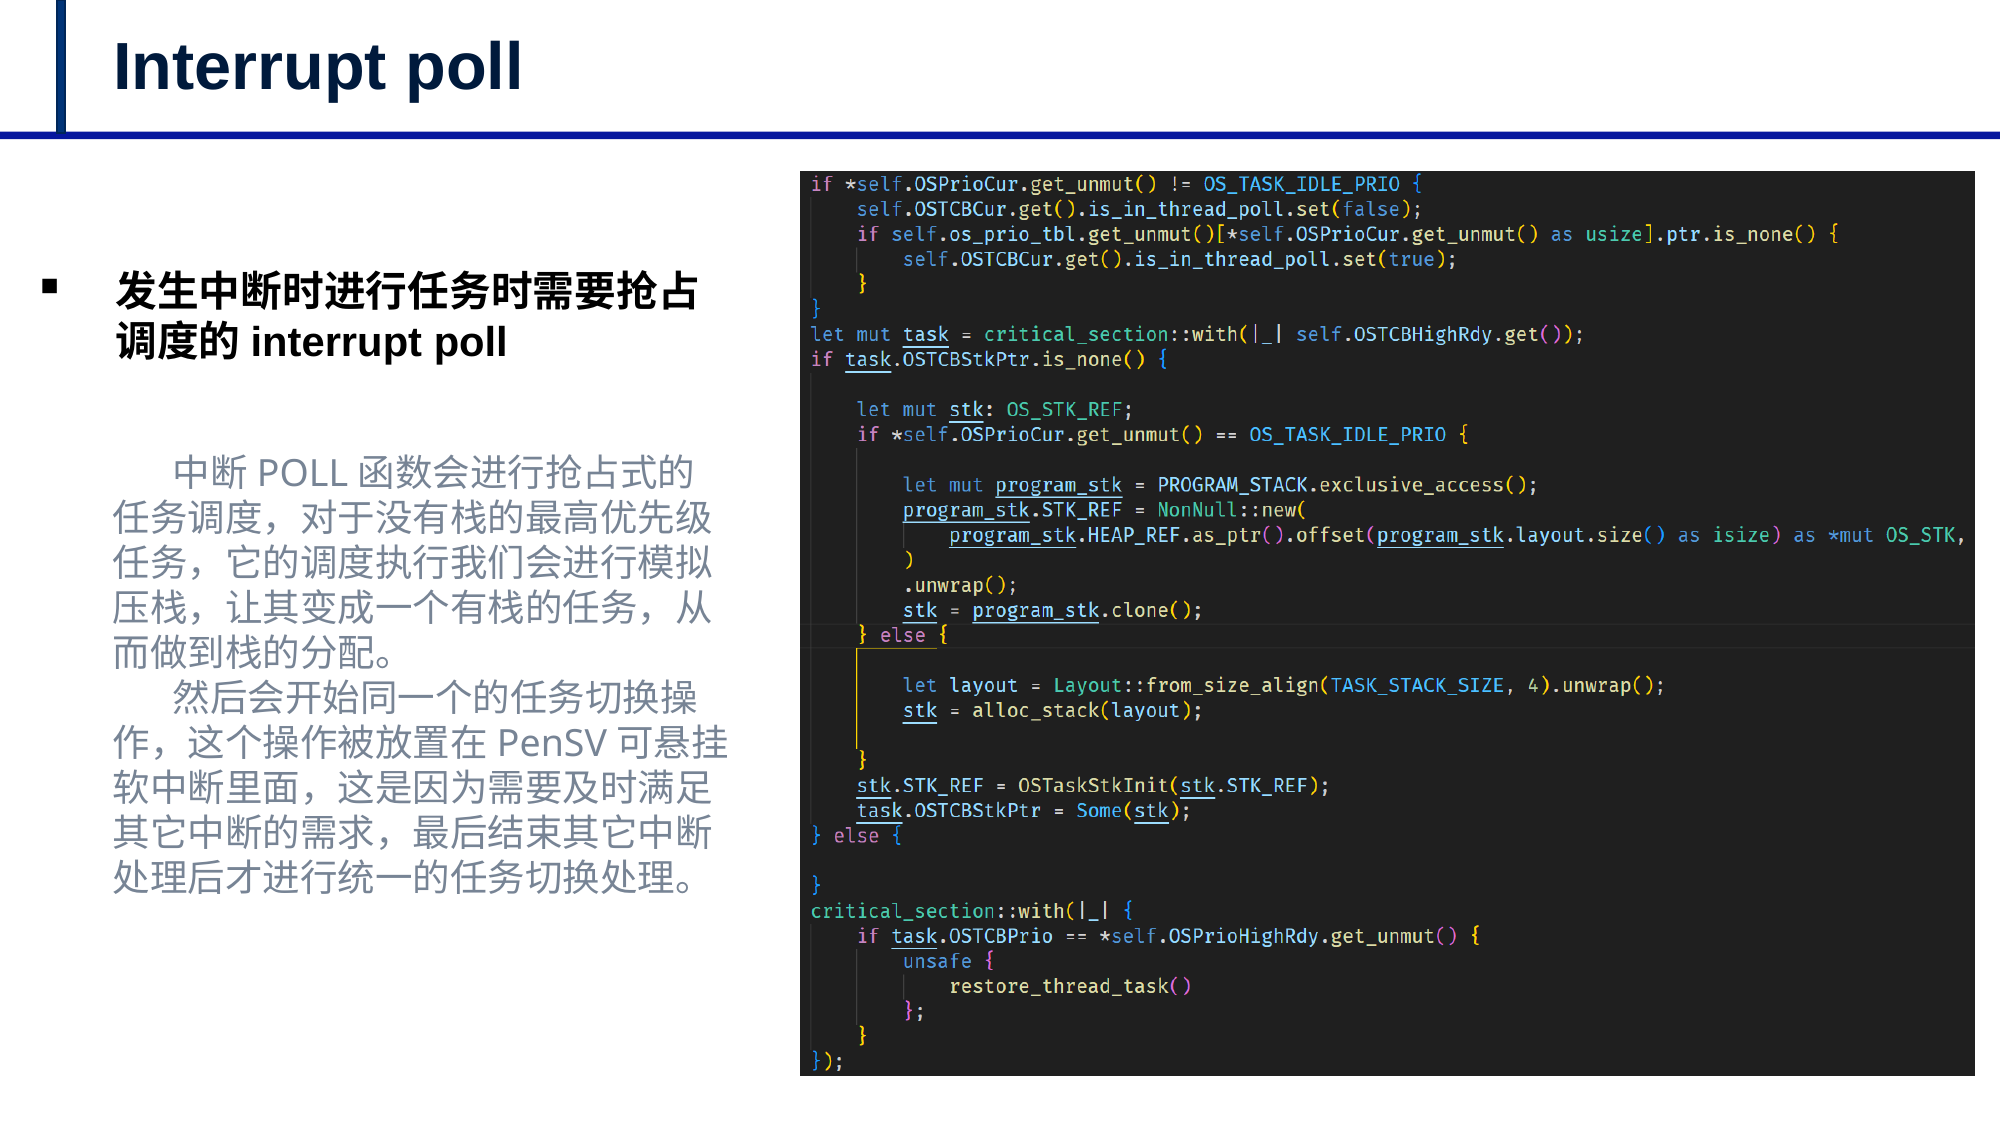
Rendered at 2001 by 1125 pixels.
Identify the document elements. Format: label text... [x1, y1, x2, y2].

text_box [0, 131, 2000, 140]
title Interrupt poll [98, 11, 801, 112]
text_box [56, 0, 66, 134]
text_box 发生中断时进行任务时需要抢占调度的interrupt poll [25, 264, 732, 388]
text_box 中断POLL函数会进行抢占式的任务调度，对于没有栈的最高优先级任务，它的调度执行我们会进行模拟压栈，让其变成一个有栈的任务，从而做到栈的分配。 然后会开始同一个的任务切换操作，这个操作被放置在PenSV可悬挂软中断里面，这是因为需要及时满足其它中断的需求，最后结束其它中断处理后才进行统一的任务切换处理。 [98, 441, 746, 907]
picture [800, 171, 1975, 1076]
